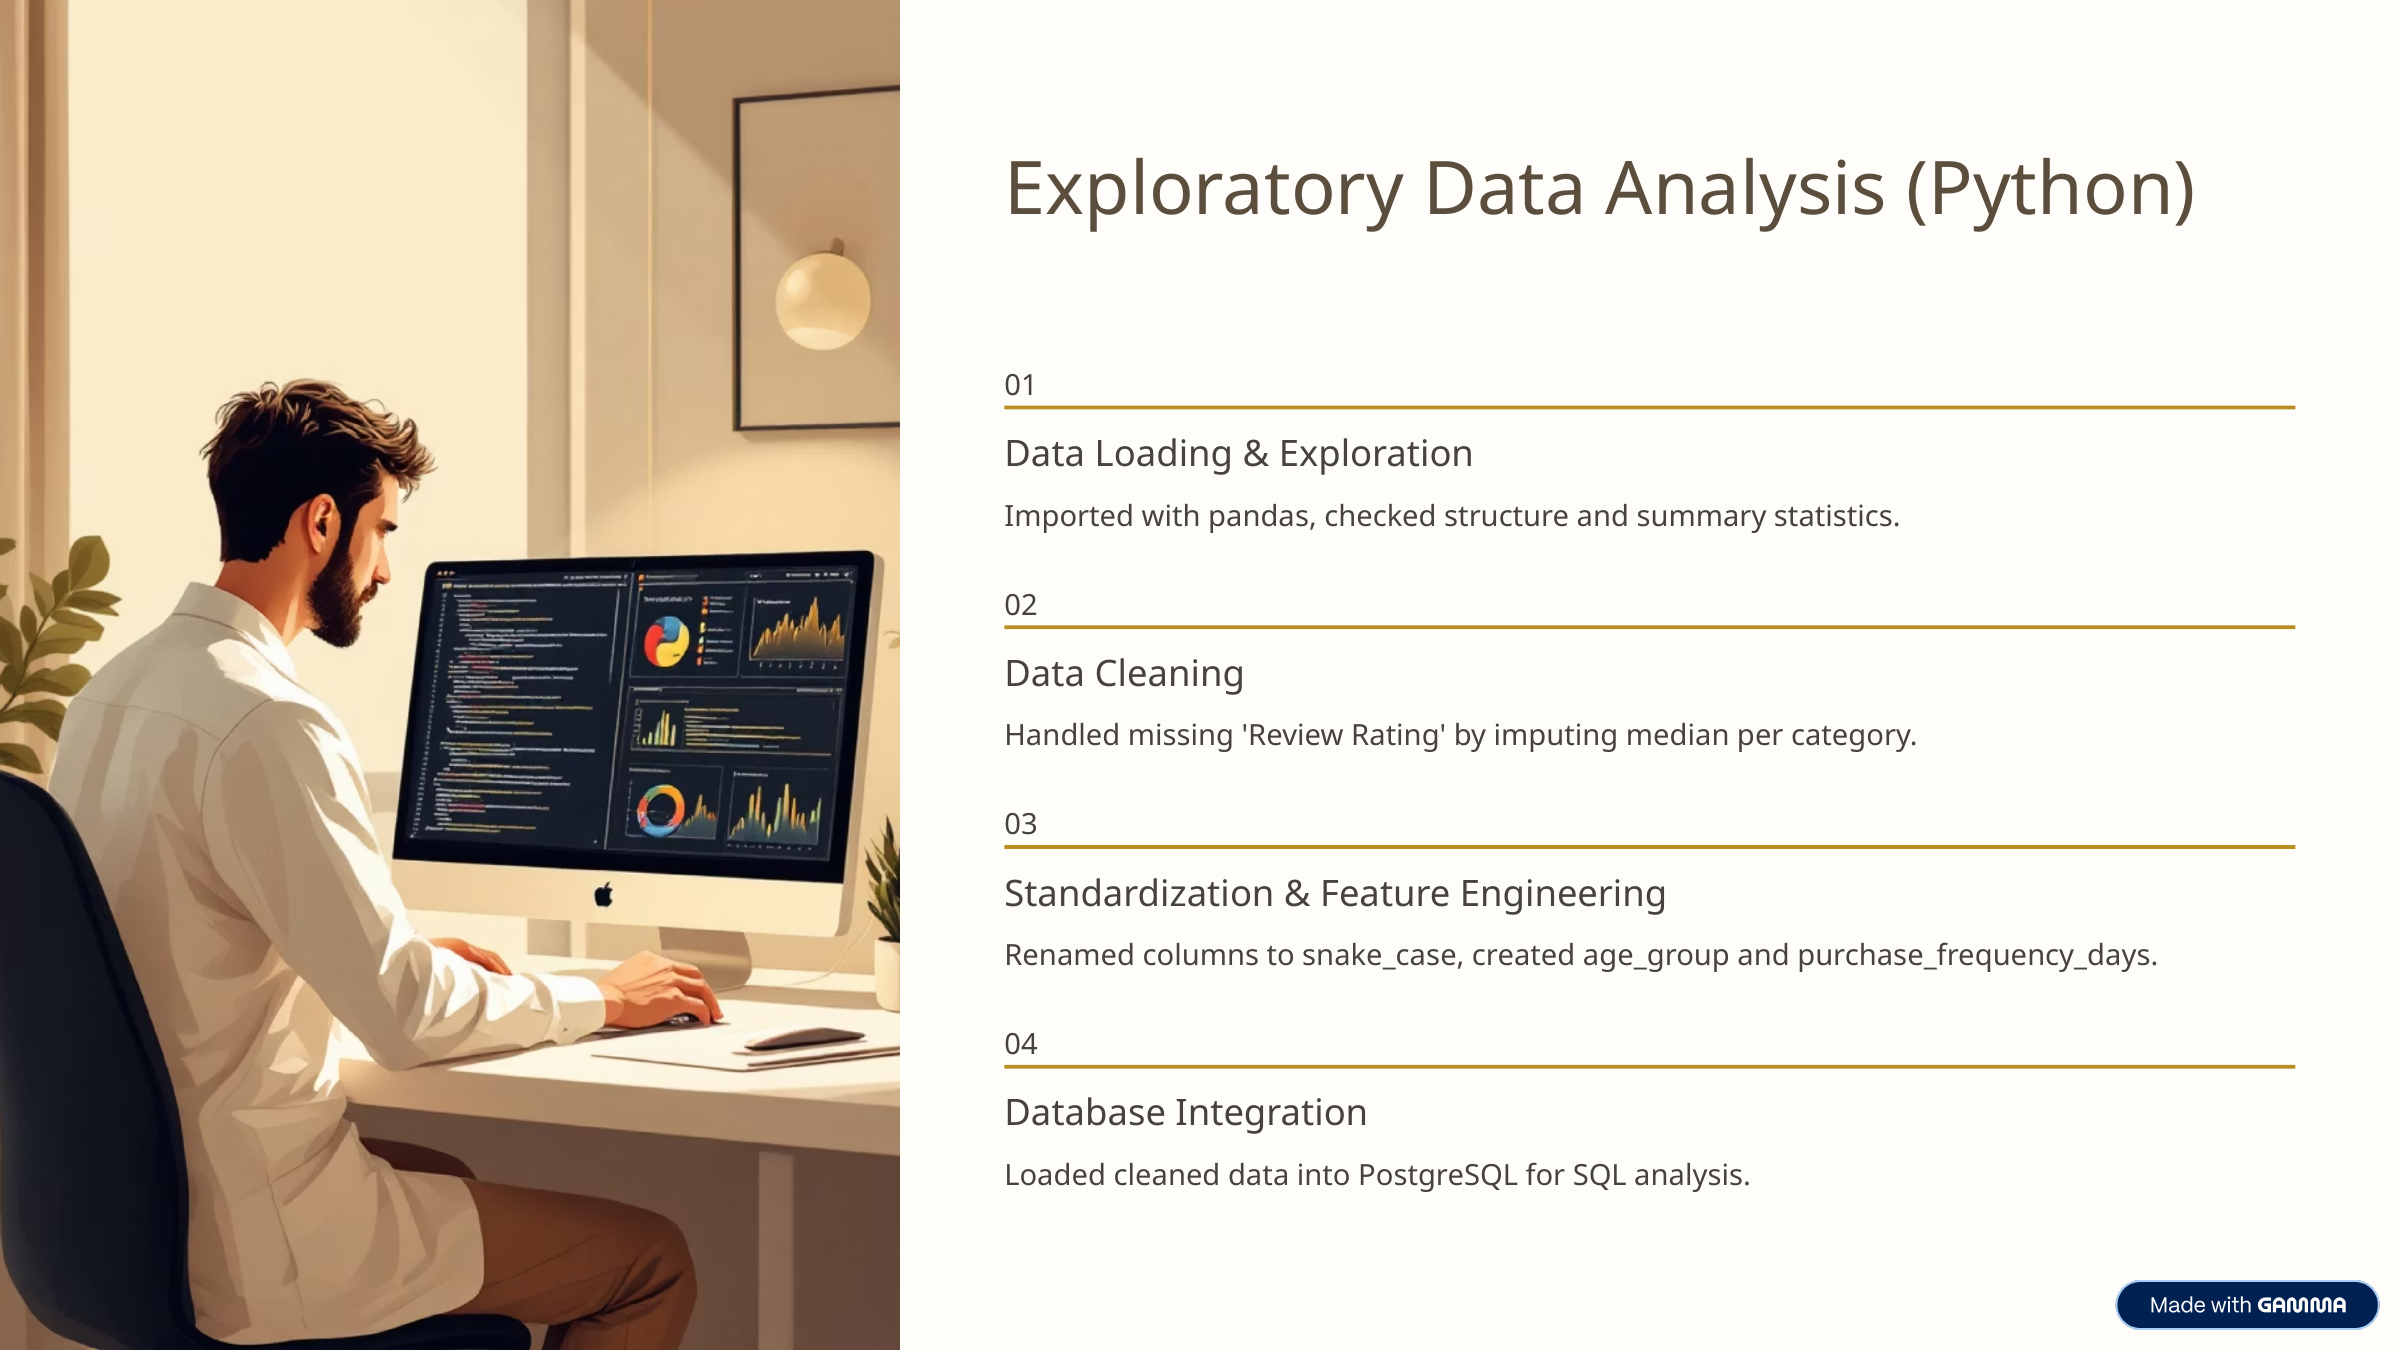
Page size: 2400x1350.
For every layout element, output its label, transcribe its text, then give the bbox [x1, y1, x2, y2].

text_box 04 [1004, 1017, 1035, 1056]
text_box 02 [1004, 578, 1035, 616]
text_box [1004, 1064, 2296, 1069]
text_box [1004, 845, 2296, 849]
picture [0, 0, 900, 1350]
picture [2106, 1271, 2389, 1339]
text_box Loaded cleaned data into PostgreSQL for SQL analysis. [1004, 1148, 2296, 1192]
text_box Handled missing 'Review Rating' by imputing median per category. [1004, 708, 2296, 752]
text_box 03 [1004, 798, 1035, 836]
text_box Database Integration [1004, 1087, 1401, 1134]
text_box Standardization & Feature Engineering [1004, 867, 1752, 915]
text_box [1004, 405, 2296, 410]
text_box Data Loading & Exploration [1004, 428, 1542, 475]
text_box Imported with pandas, checked structure and summary statistics. [1004, 489, 2296, 533]
text_box Data Cleaning [1004, 647, 1378, 695]
text_box Exploratory Data Analysis (Python) [1004, 136, 2296, 323]
text_box 01 [1004, 358, 1035, 396]
text_box Renamed columns to snake_case, created age_group and purchase_frequency_days. [1004, 928, 2296, 972]
text_box [1004, 625, 2296, 630]
